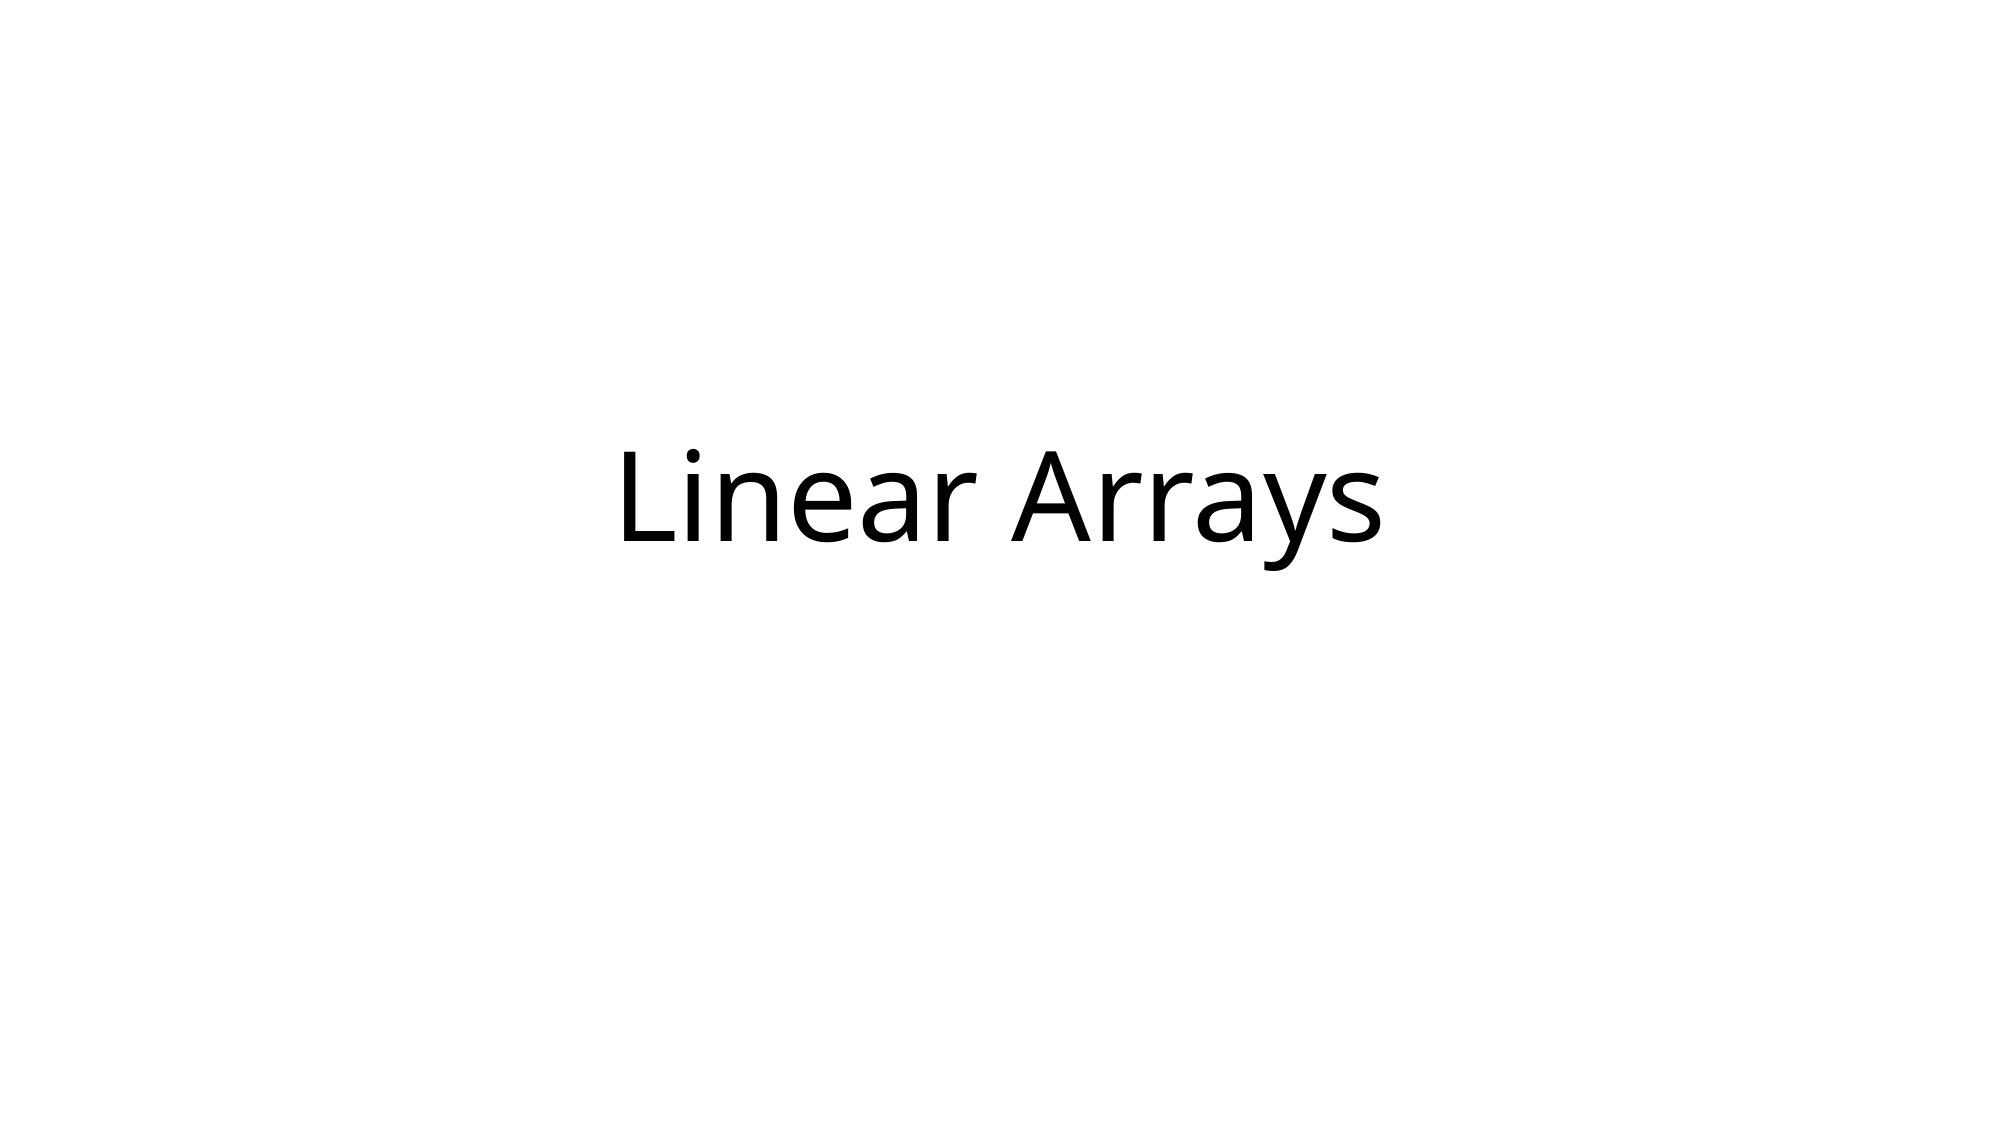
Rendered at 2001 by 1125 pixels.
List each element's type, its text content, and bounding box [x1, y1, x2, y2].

title Linear Arrays [249, 184, 1750, 576]
